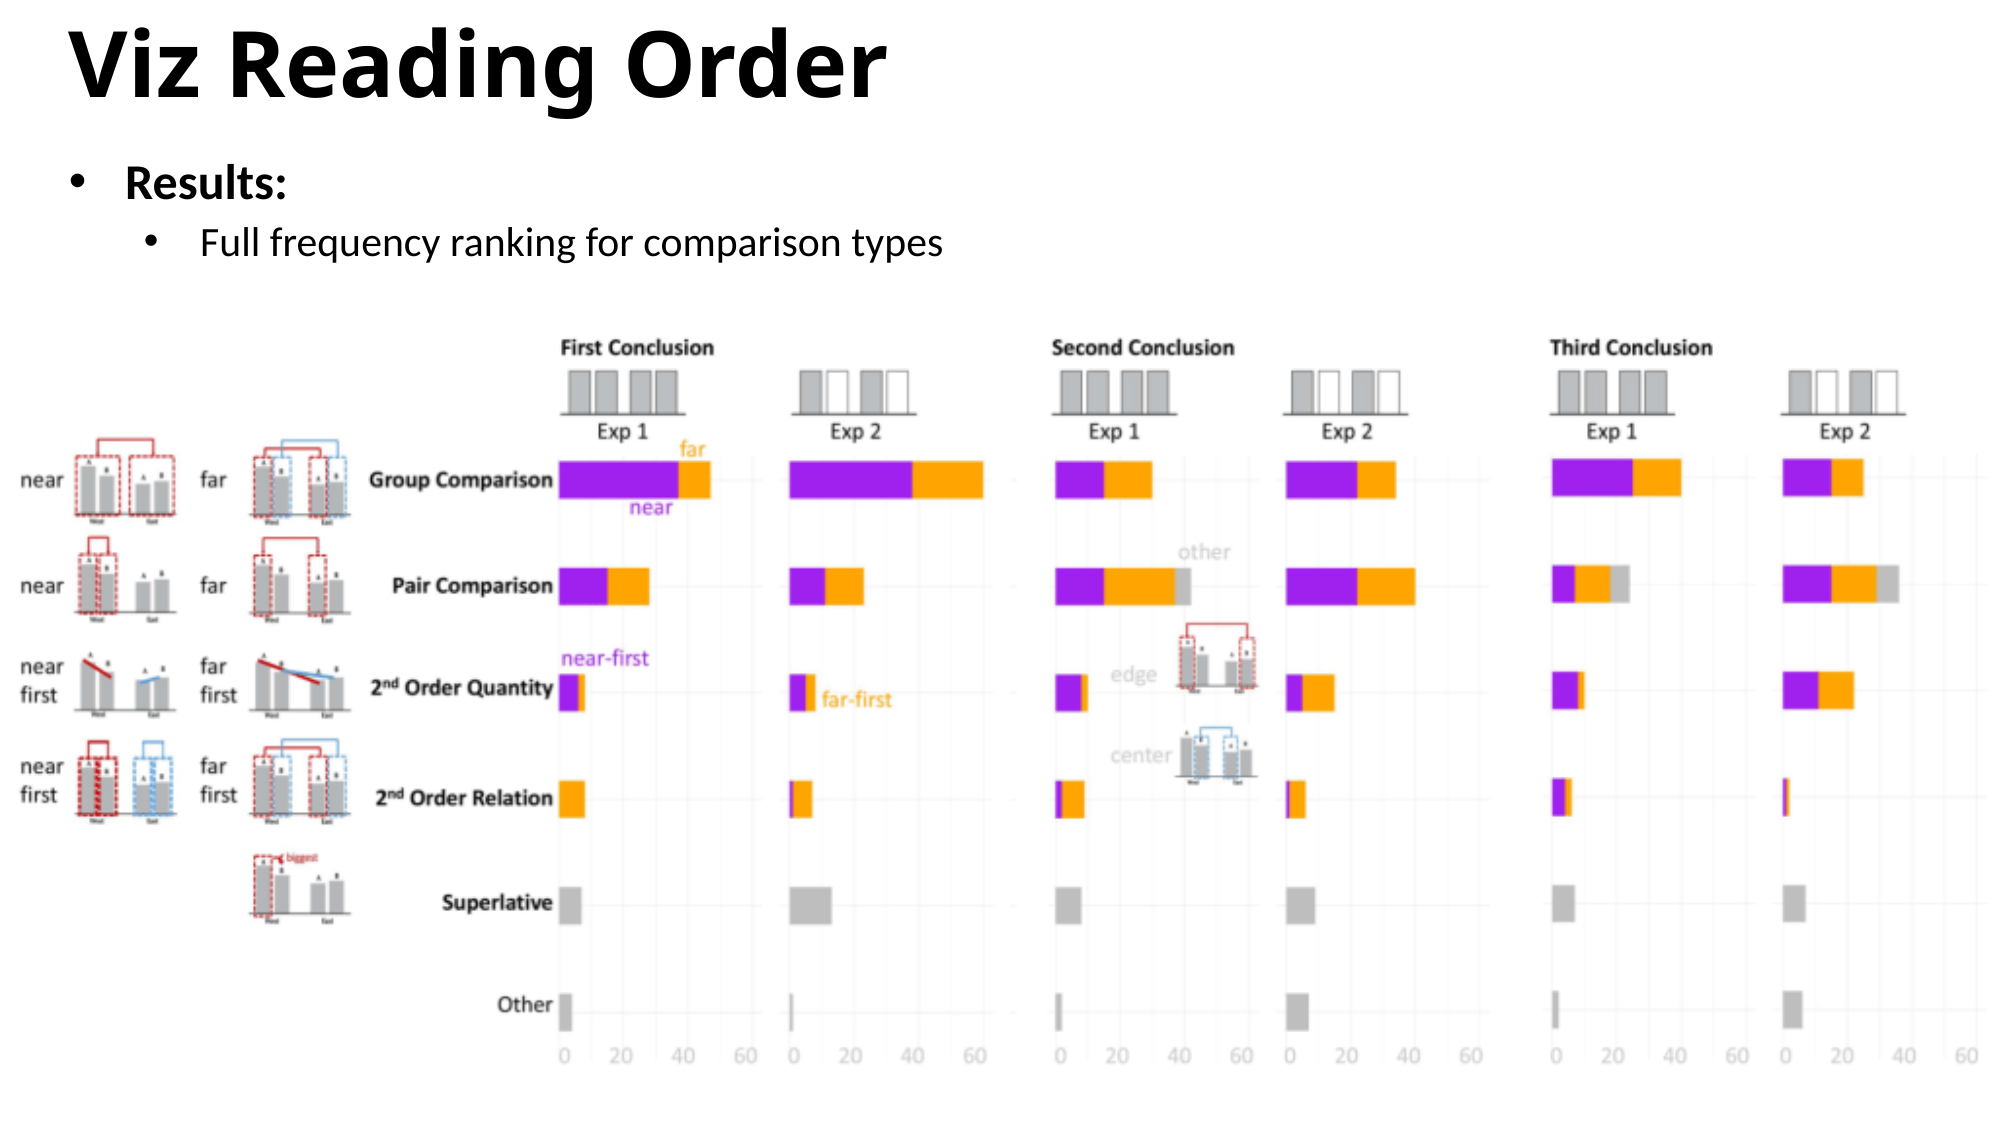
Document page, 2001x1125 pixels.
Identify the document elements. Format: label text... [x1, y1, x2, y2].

subtitle Results: Full frequency ranking for comparison types [53, 148, 2000, 1069]
picture [12, 332, 1988, 1079]
text_box Viz Reading Order [53, 1, 1945, 125]
